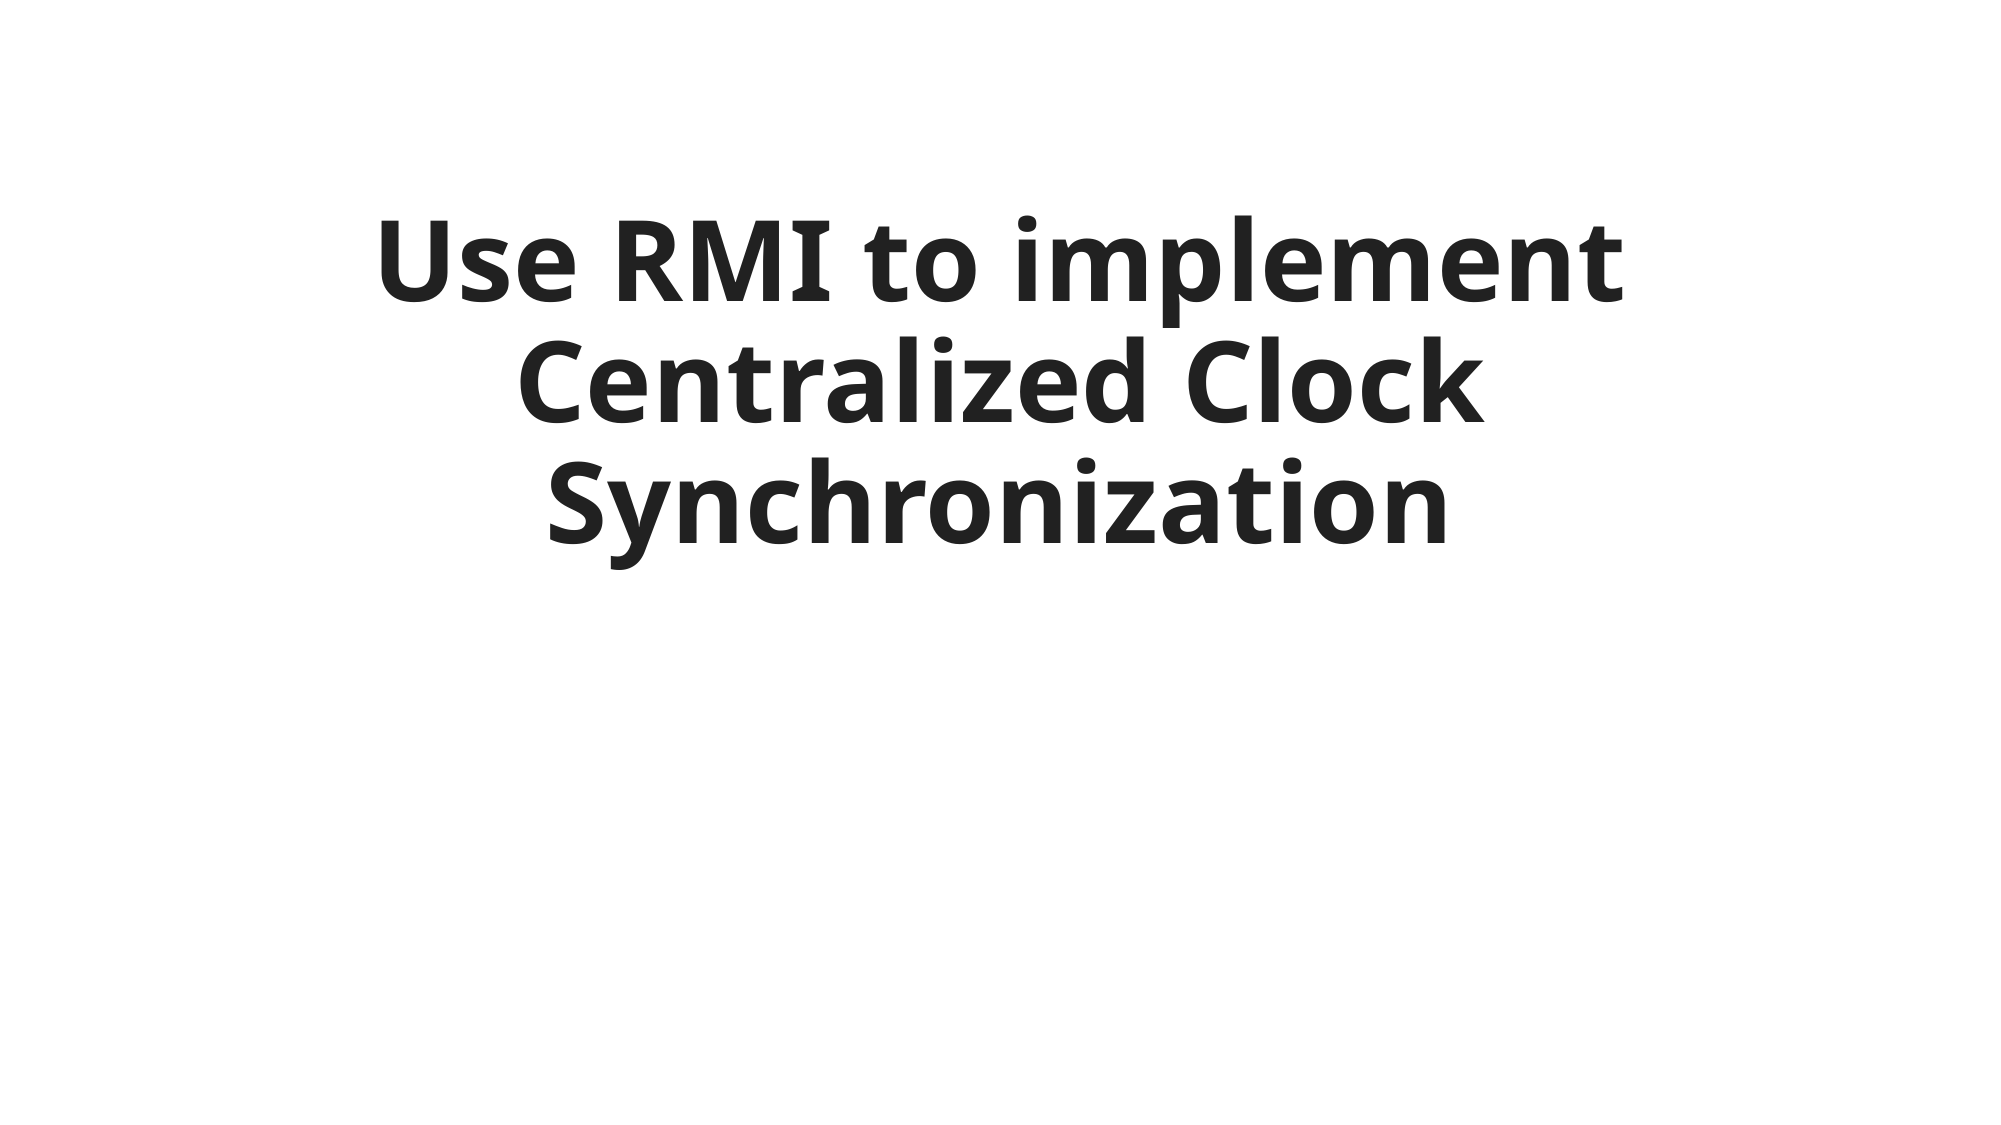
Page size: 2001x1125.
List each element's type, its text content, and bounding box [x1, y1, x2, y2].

title Use RMI to implement Centralized Clock Synchronization [249, 184, 1750, 576]
